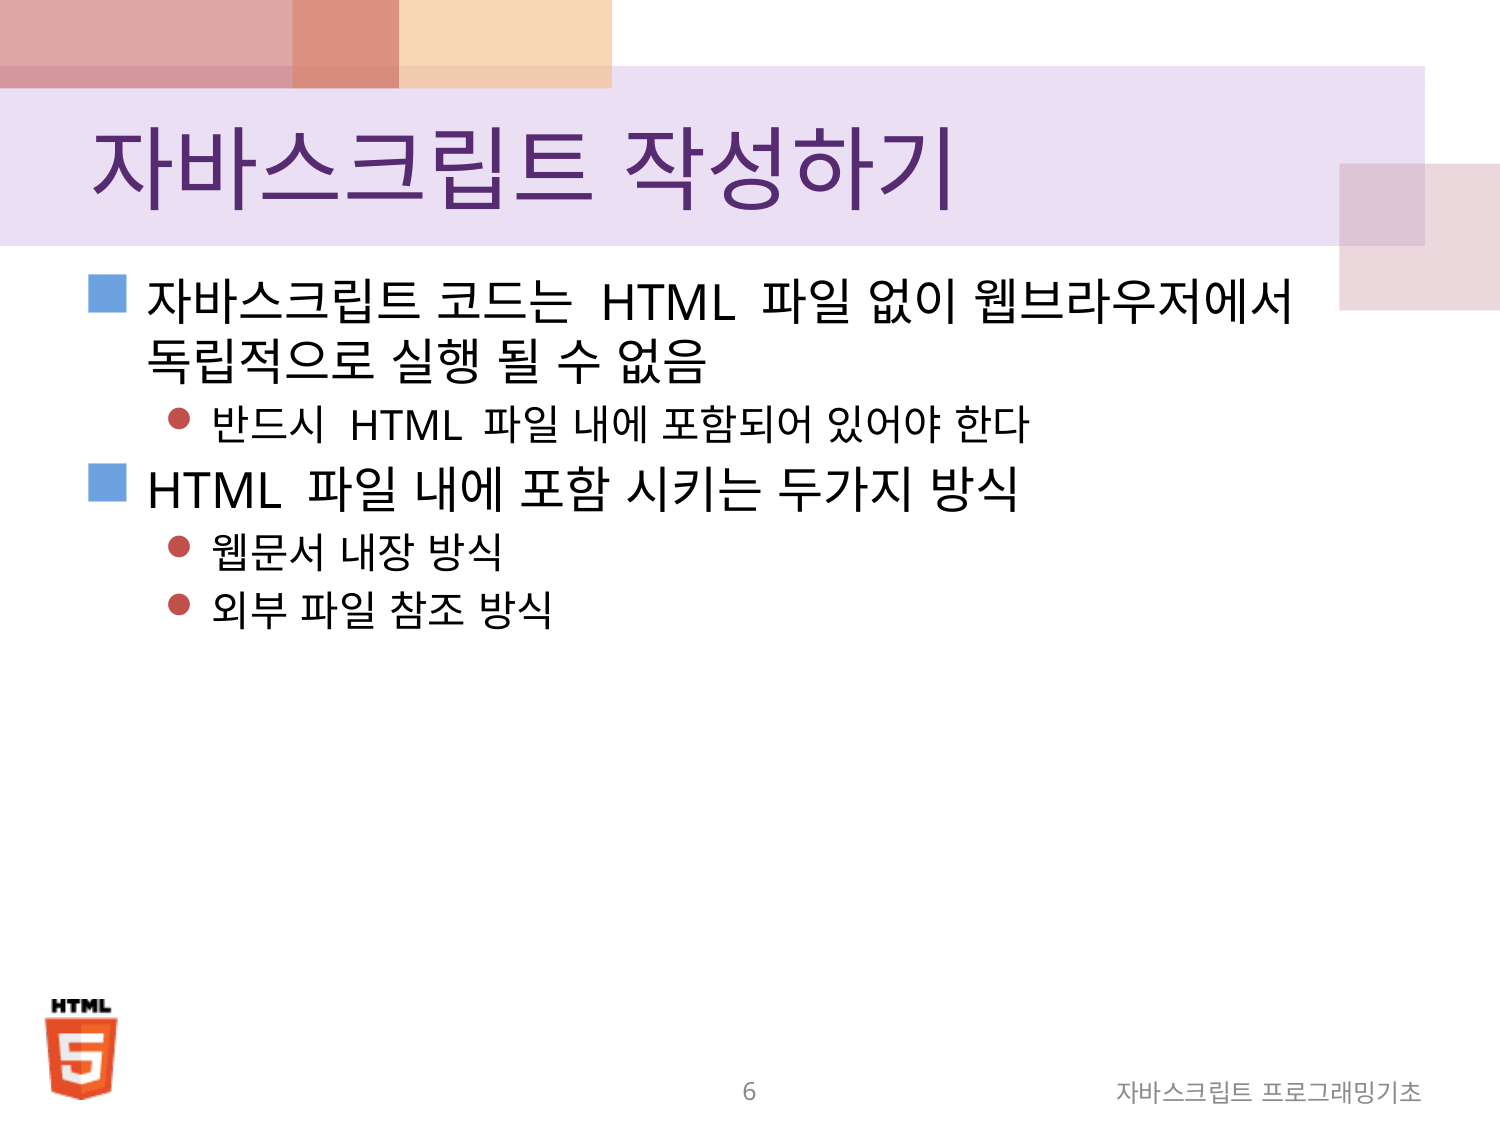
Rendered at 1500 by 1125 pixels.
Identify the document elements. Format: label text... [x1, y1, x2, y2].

footer 자바스크립트 프로그래밍기초 [963, 1072, 1438, 1113]
list 자바스크립트 코드는 HTML 파일 없이 웹브라우저에서 독립적으로 실행 될 수 없음 반드시 HTML 파일 내에 포함되어 있어야 한다 HTML 파일 내에 포함 시키는 두가지 방식 웹문서 내장 방식 외부 파일 참조 방식 [75, 262, 1425, 1005]
title 자바스크립트 작성하기 [75, 88, 1425, 246]
picture [31, 999, 132, 1100]
slide_number 6 [574, 1072, 925, 1113]
